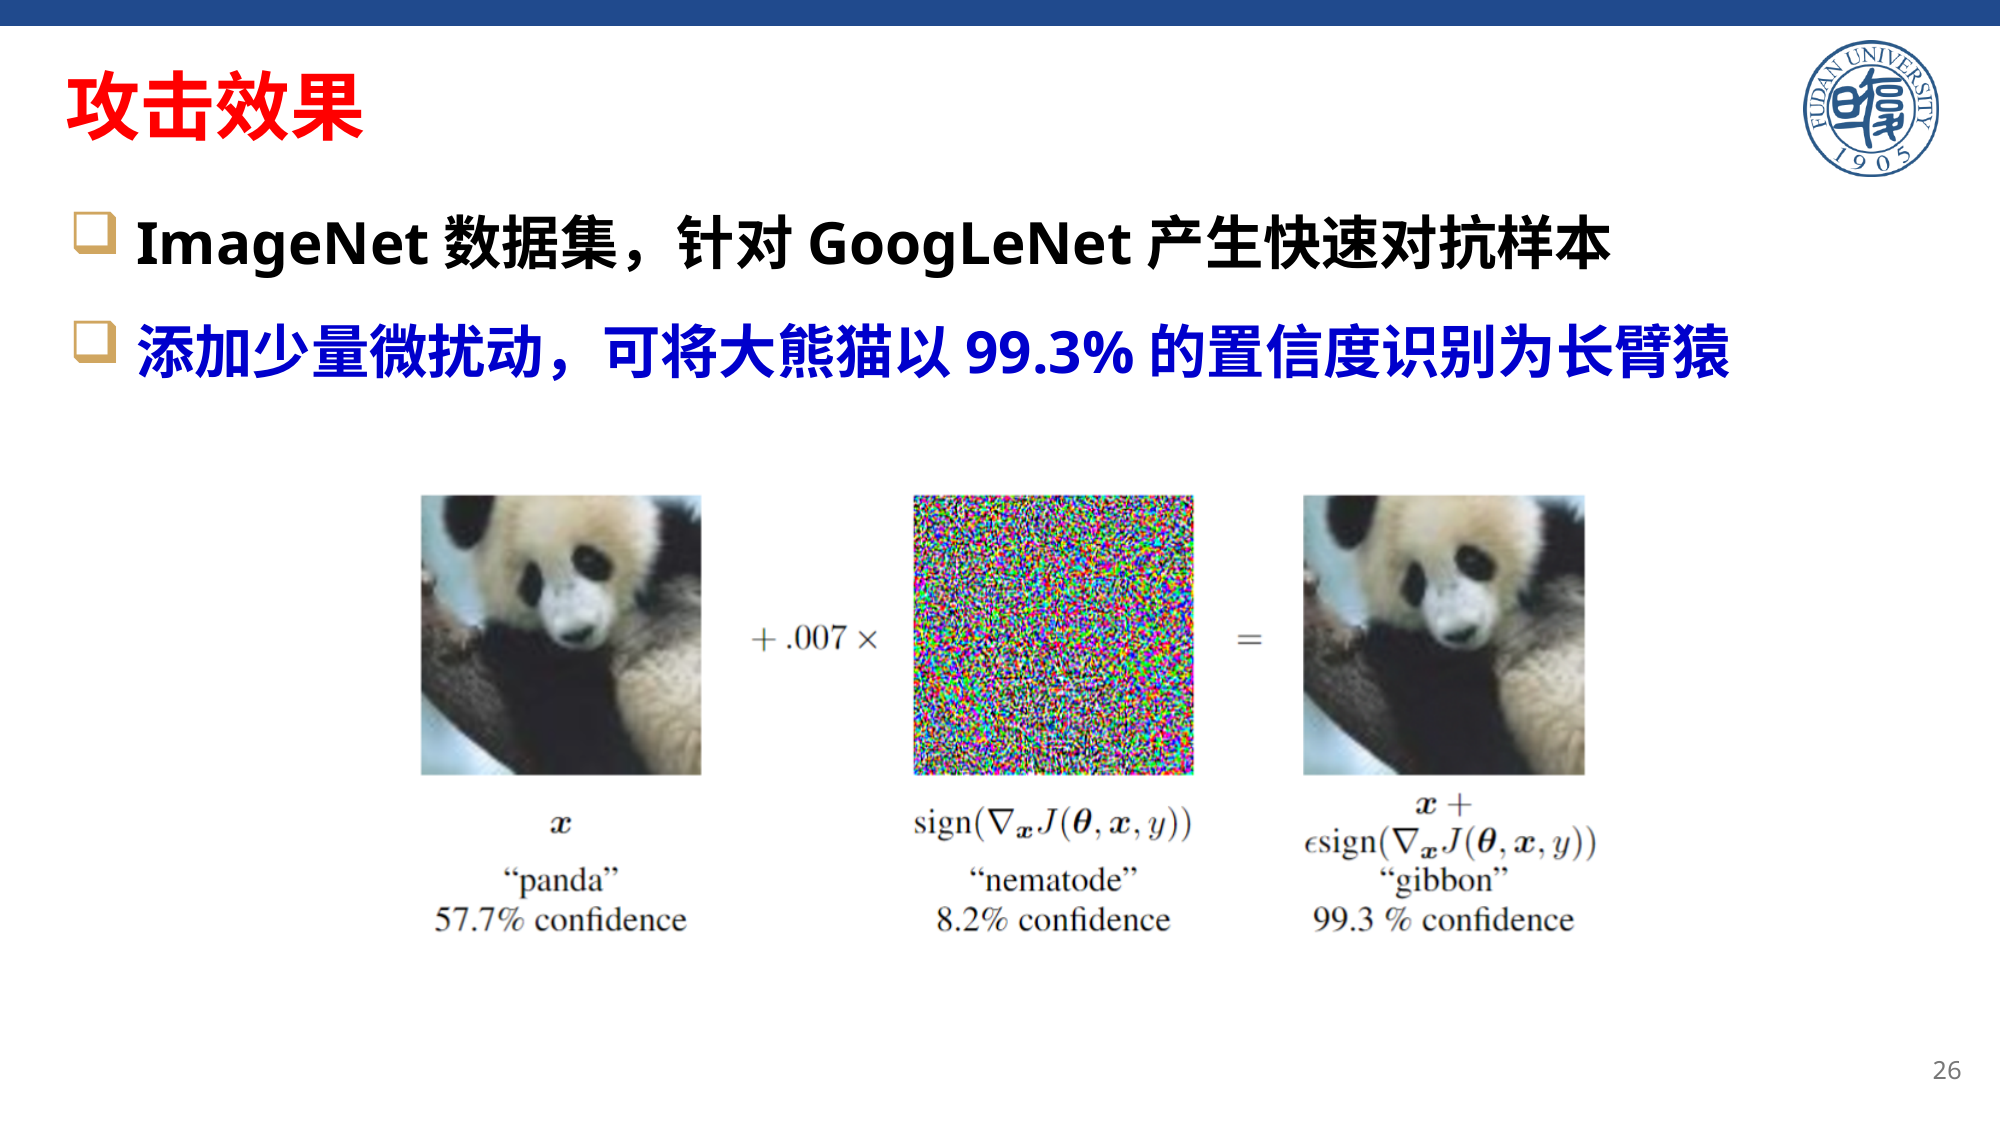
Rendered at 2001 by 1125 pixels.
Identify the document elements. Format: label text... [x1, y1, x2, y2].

picture [399, 474, 1601, 945]
picture [1803, 40, 1939, 177]
list ImageNet数据集，针对GoogLeNet产生快速对抗样本 添加少量微扰动，可将大熊猫以99.3%的置信度识别为长臂猿 [54, 184, 1954, 433]
title 攻击效果 [50, 36, 1799, 173]
